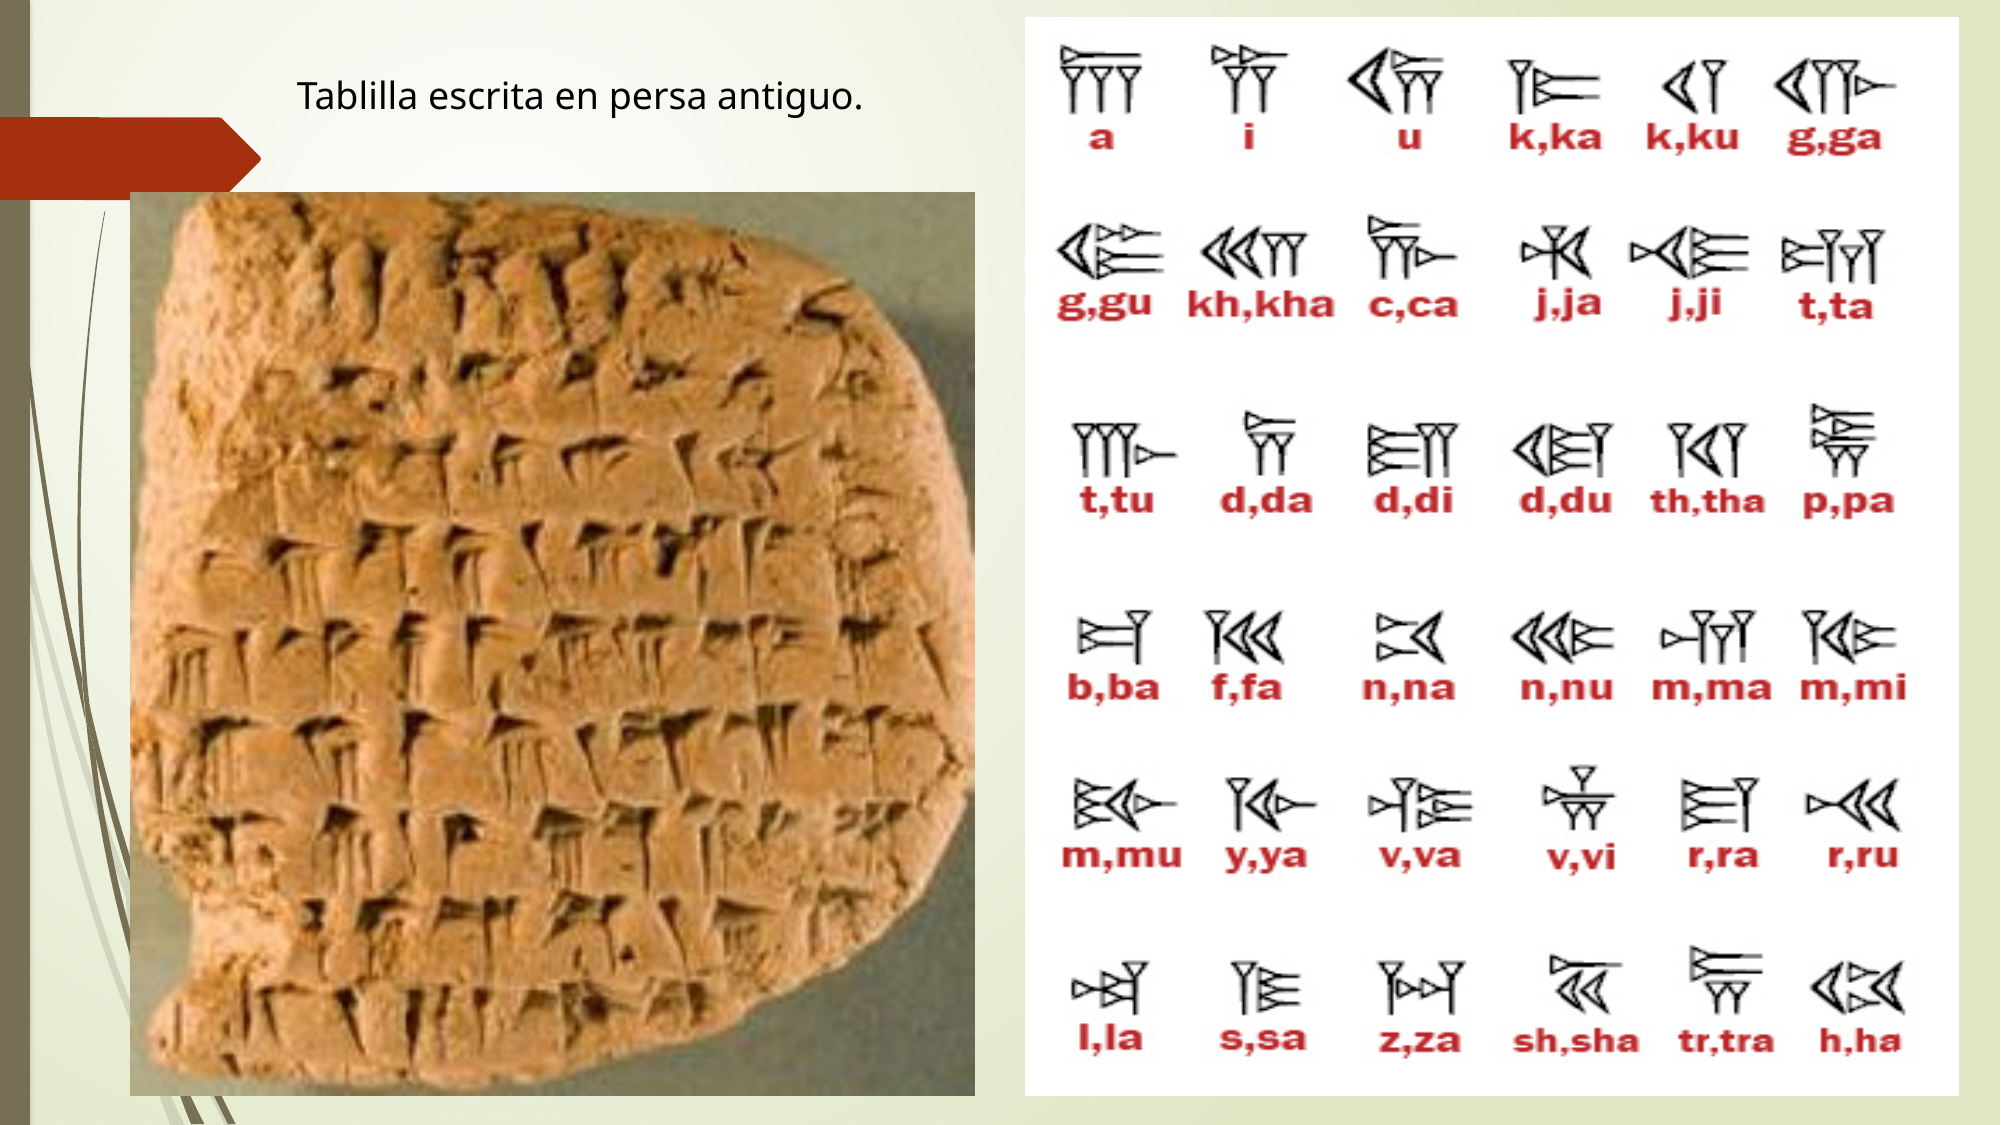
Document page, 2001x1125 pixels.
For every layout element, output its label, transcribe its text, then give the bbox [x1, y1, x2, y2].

picture [129, 192, 976, 1096]
text_box Tablilla escrita en persa antiguo. [282, 64, 880, 125]
picture [1025, 17, 1960, 1096]
